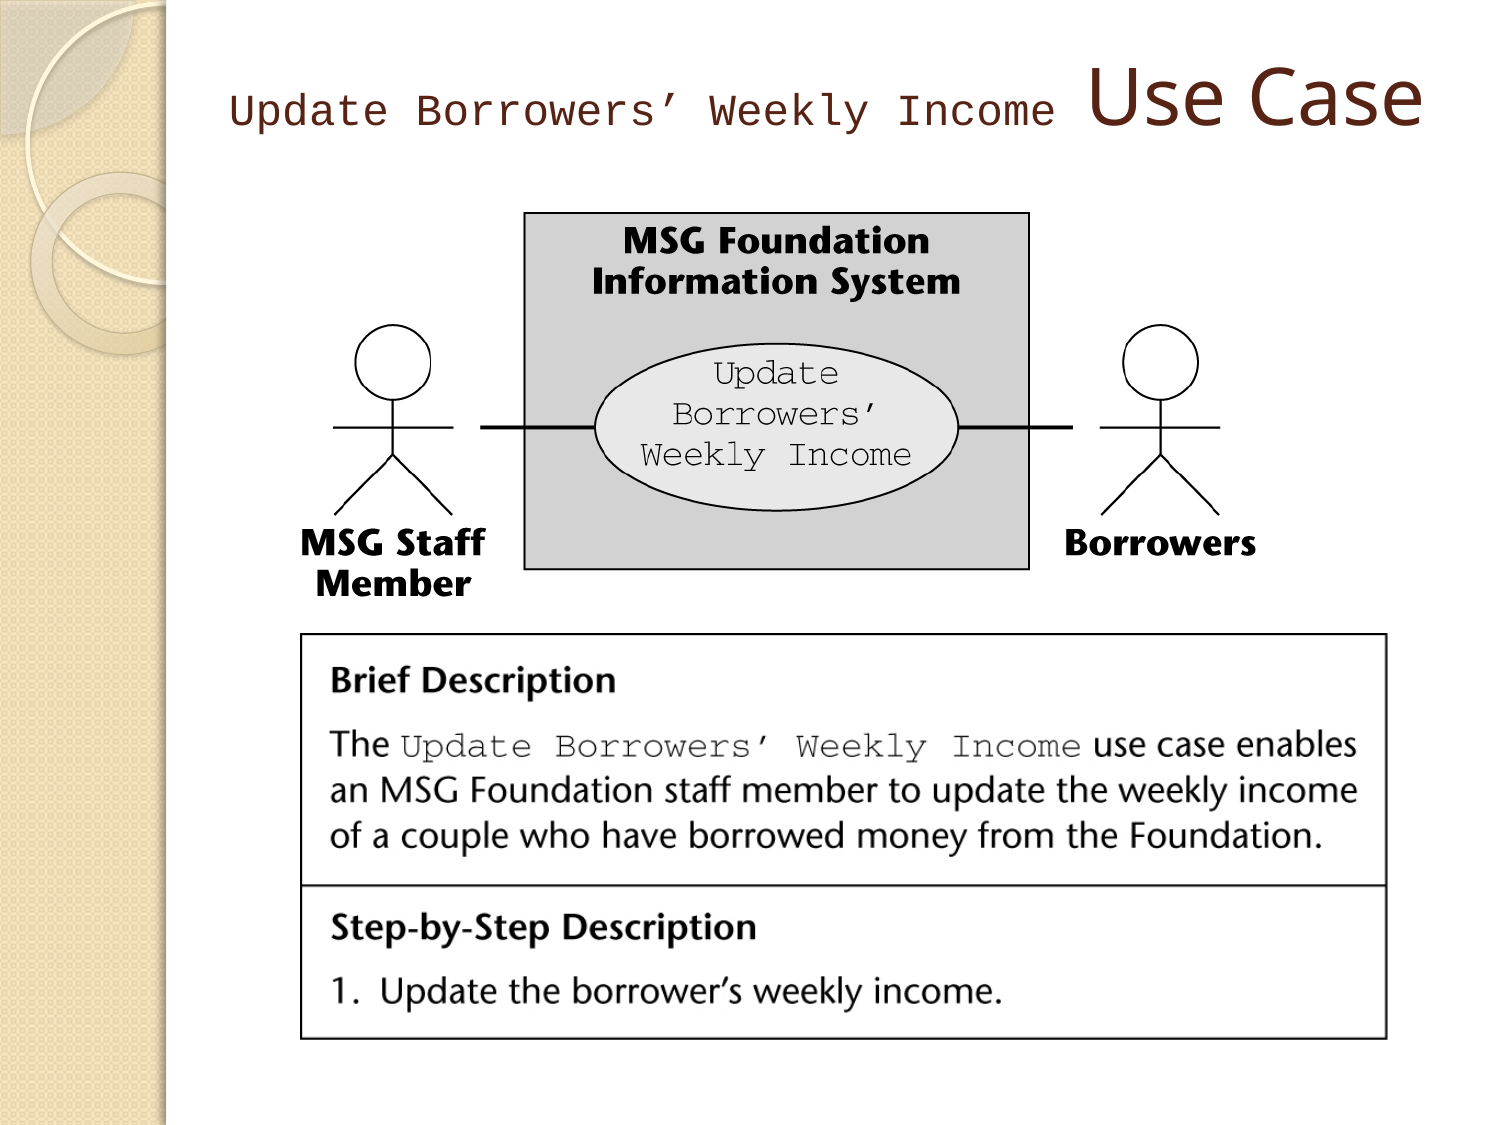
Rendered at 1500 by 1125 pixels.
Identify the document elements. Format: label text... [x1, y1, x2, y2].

picture [299, 632, 1389, 1040]
title Update Borrowers’ Weekly Income Use Case [187, 0, 1466, 188]
picture [300, 212, 1256, 604]
